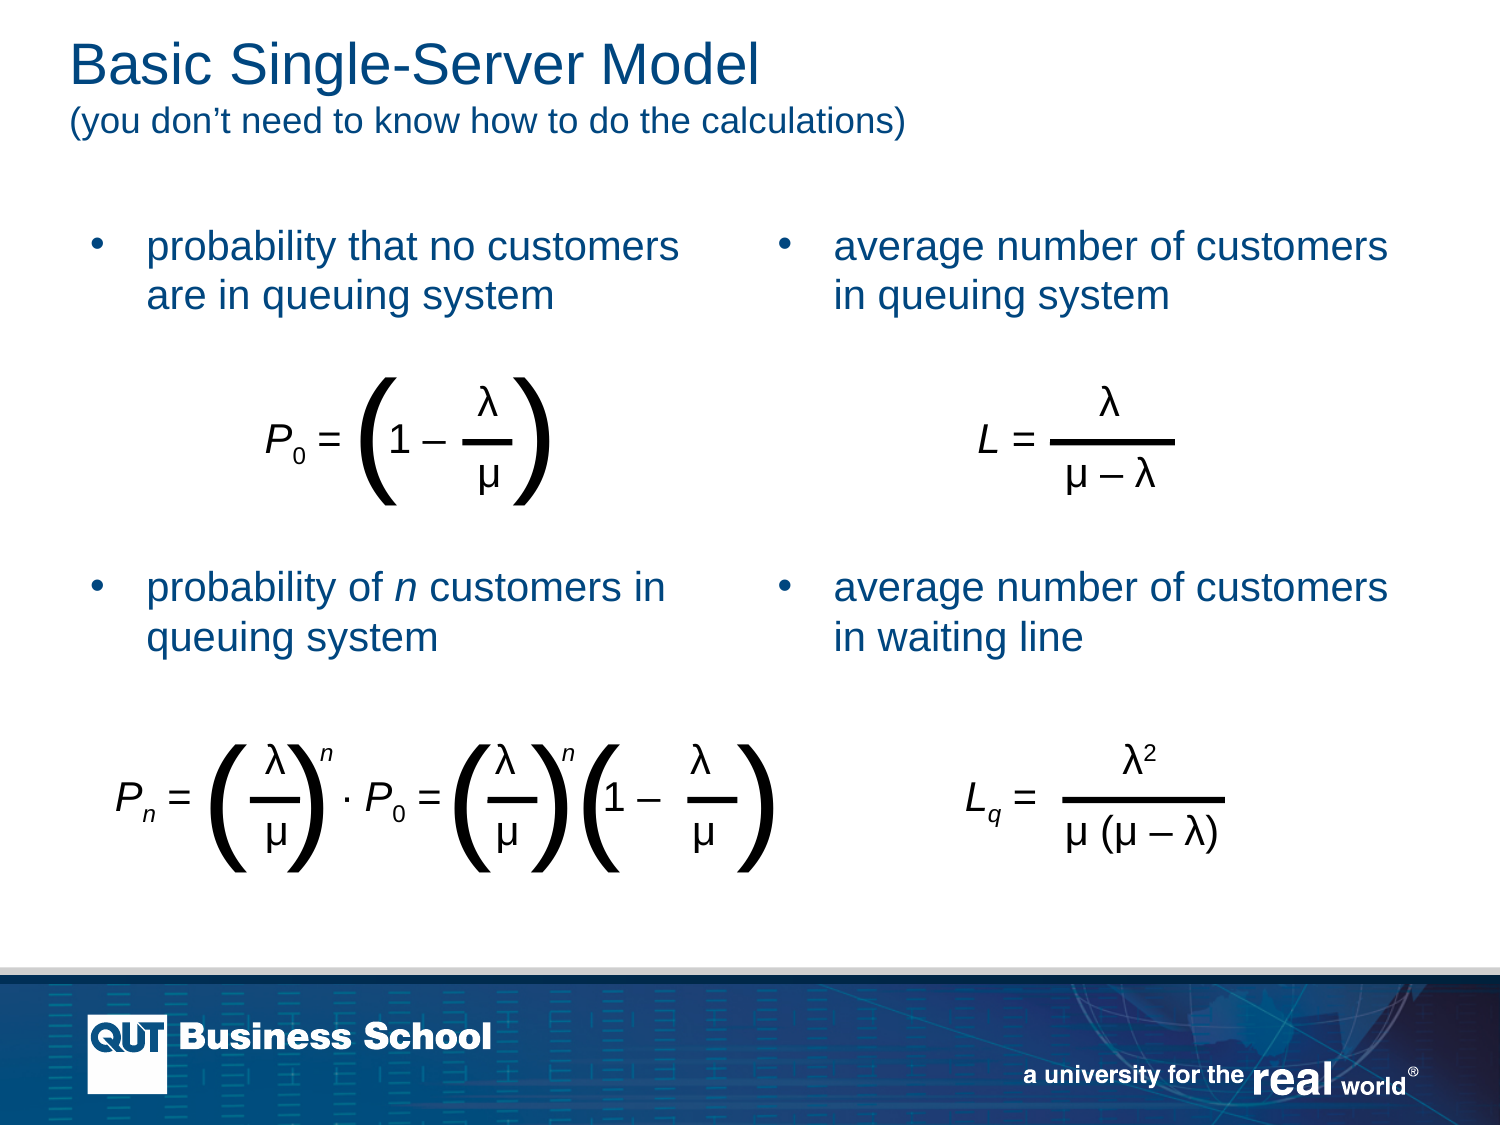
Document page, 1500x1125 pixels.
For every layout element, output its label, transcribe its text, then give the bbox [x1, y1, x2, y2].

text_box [249, 331, 701, 513]
picture [0, 984, 1500, 1125]
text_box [99, 699, 813, 881]
list probability that no customers are in queuing system probability of n customers in queuing system [75, 210, 738, 774]
title Basic Single-Server Model (you don’t need to know how to do the calculations) [54, 18, 1442, 149]
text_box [949, 724, 1413, 866]
list average number of customers in queuing system average number of customers in waiting line [762, 210, 1425, 749]
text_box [962, 366, 1188, 508]
